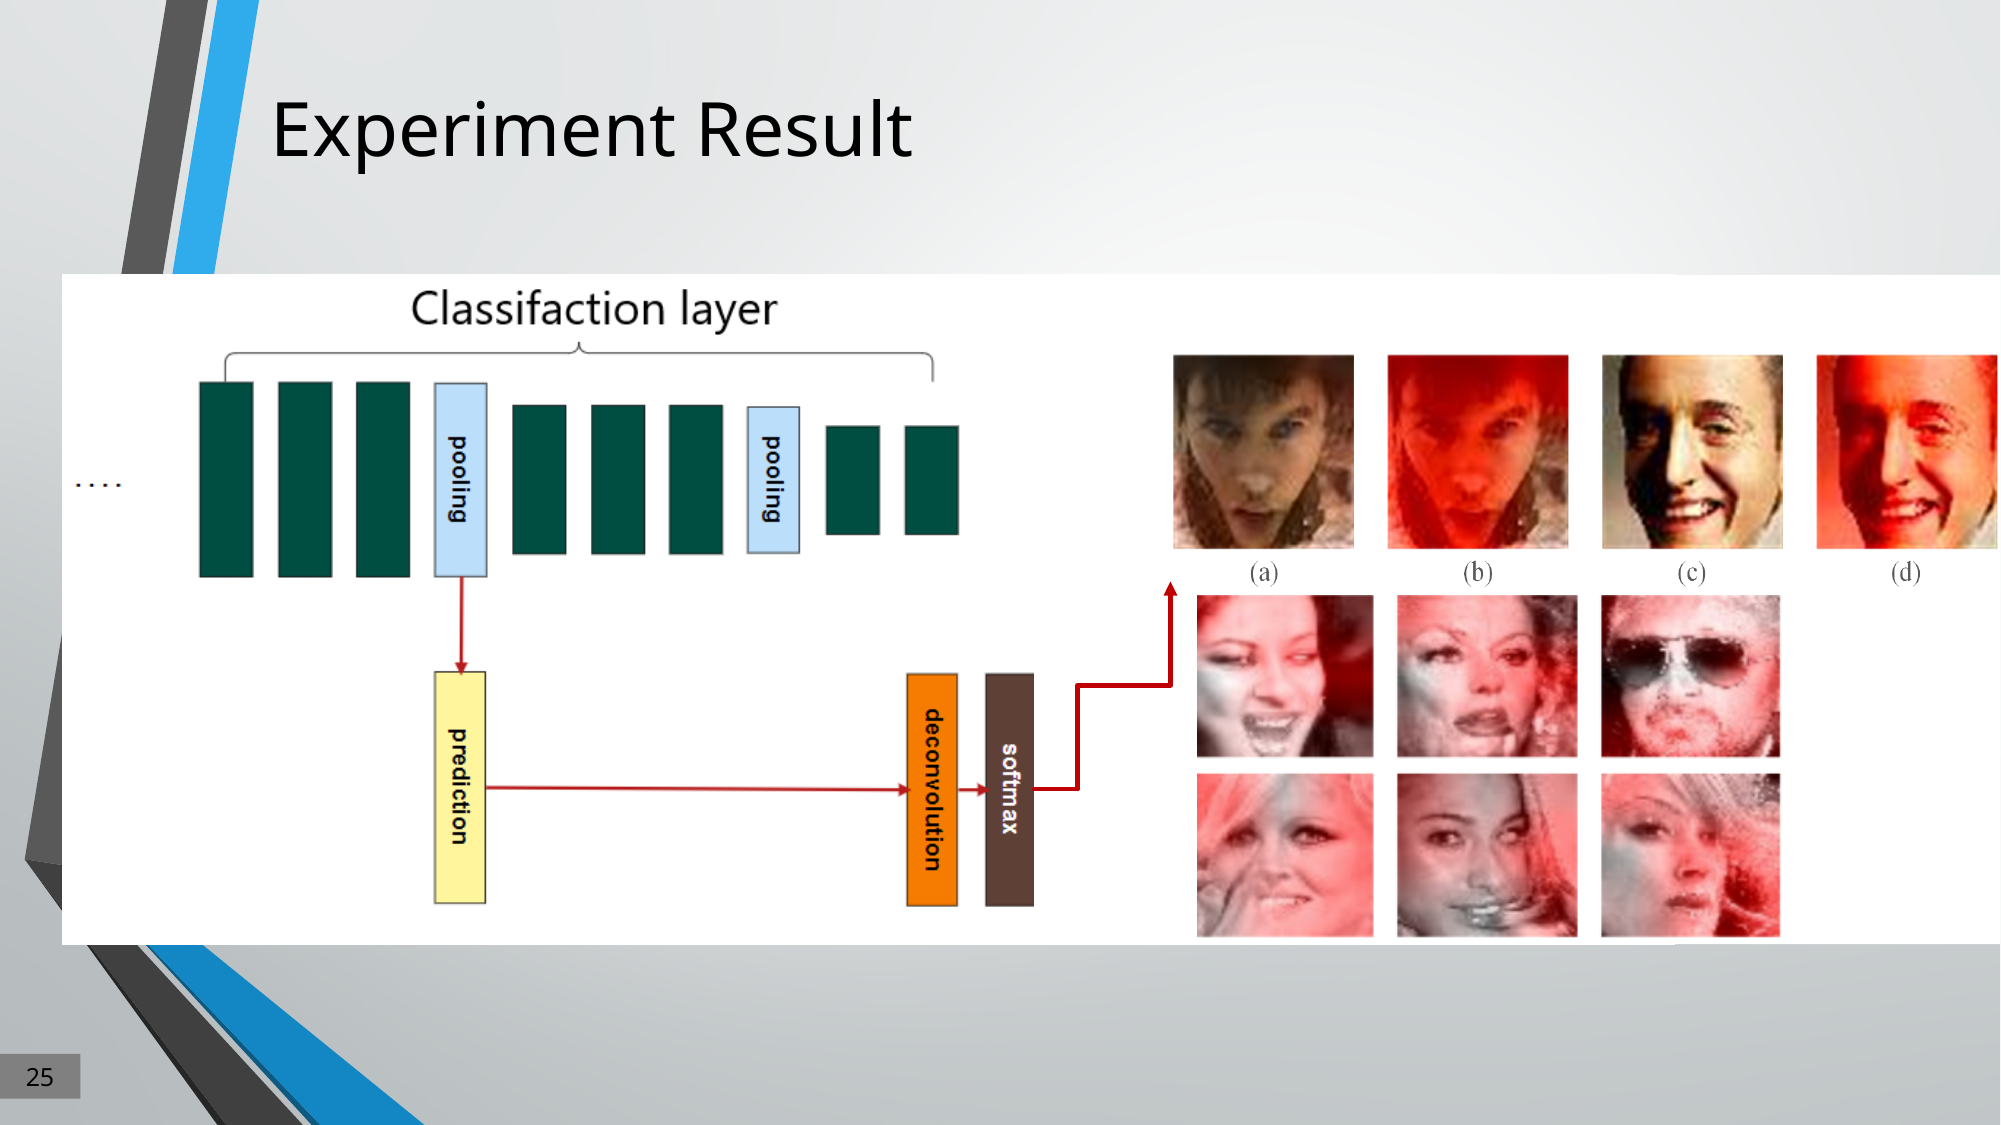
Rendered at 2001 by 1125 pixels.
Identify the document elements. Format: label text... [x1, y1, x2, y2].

text_box 25 [0, 1053, 81, 1099]
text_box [1033, 274, 2000, 581]
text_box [1033, 581, 1171, 790]
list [61, 274, 1033, 945]
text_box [1170, 354, 2000, 939]
title Experiment Result [255, 62, 1900, 192]
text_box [1033, 790, 2000, 945]
